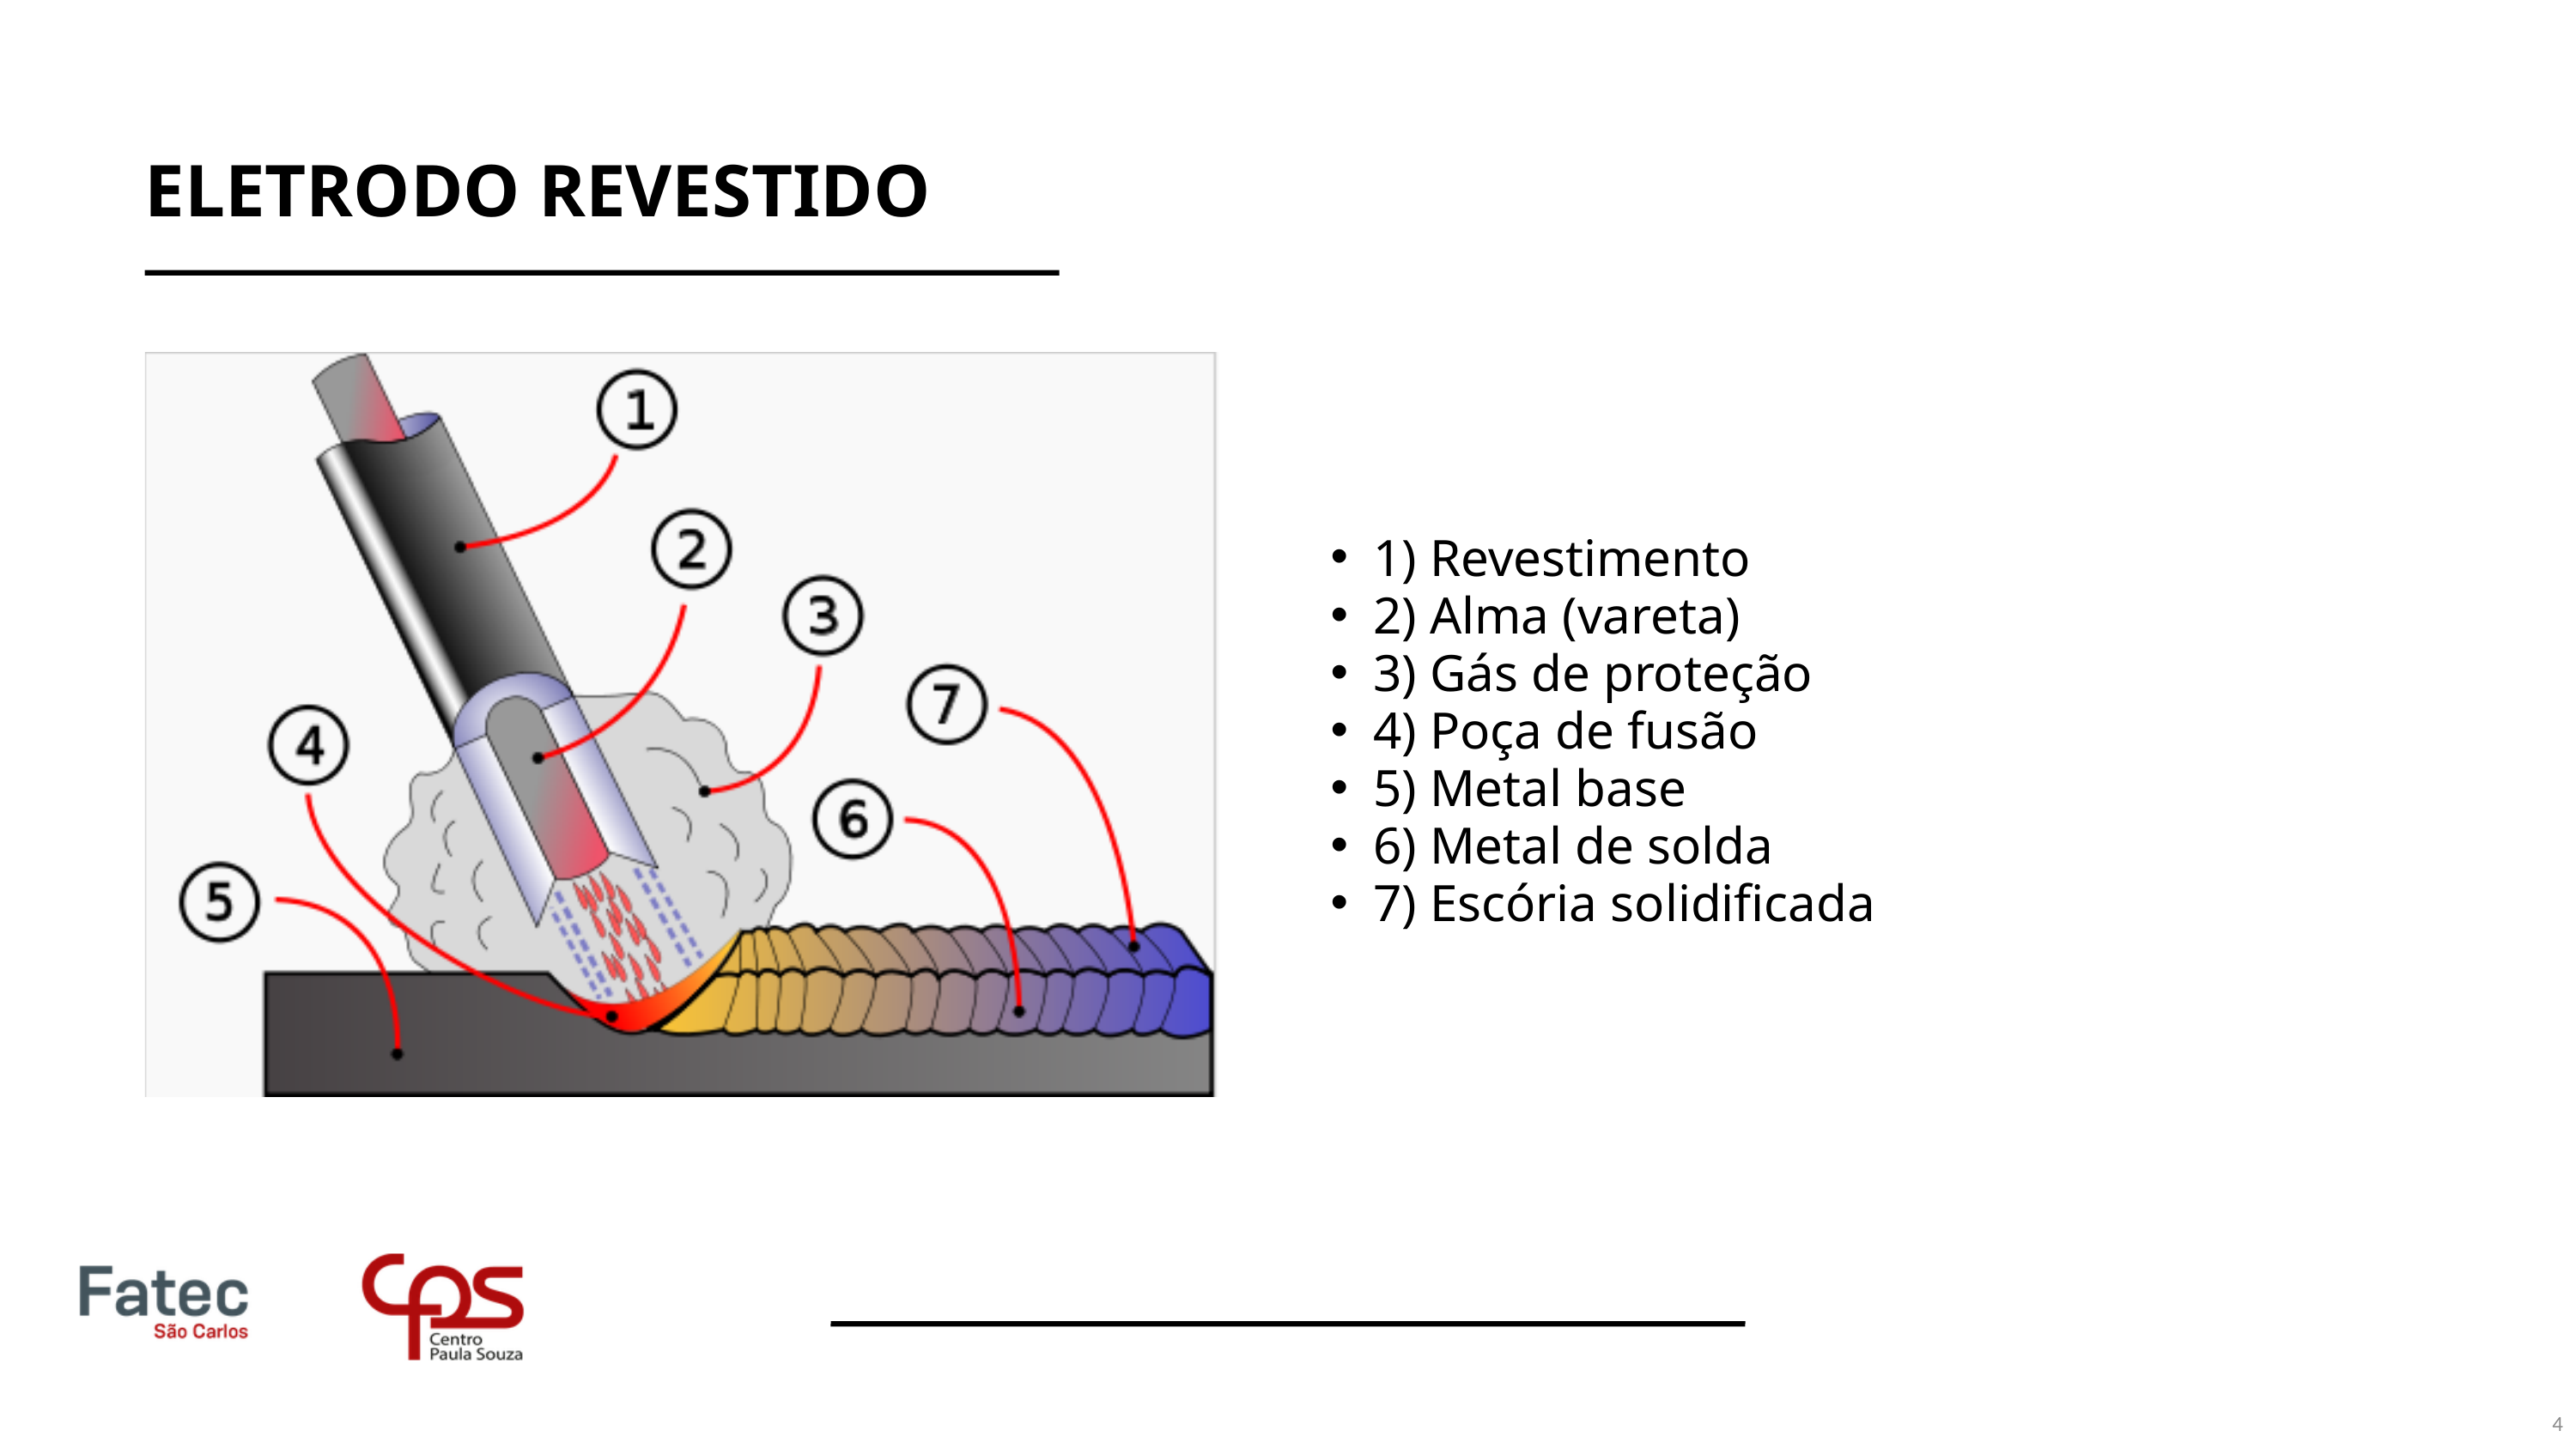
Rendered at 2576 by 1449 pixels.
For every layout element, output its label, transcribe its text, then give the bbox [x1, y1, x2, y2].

slide_number 4 [2275, 1397, 2576, 1449]
text_box [144, 352, 1219, 1097]
text_box ELETRODO REVESTIDO [144, 149, 1565, 232]
picture [53, 1250, 562, 1366]
text_box 1) Revestimento 2) Alma (vareta) 3) Gás de proteção 4) Poça de fusão 5) Metal base 6) Metal de solda 7) Escória solidificada [1287, 528, 1911, 932]
